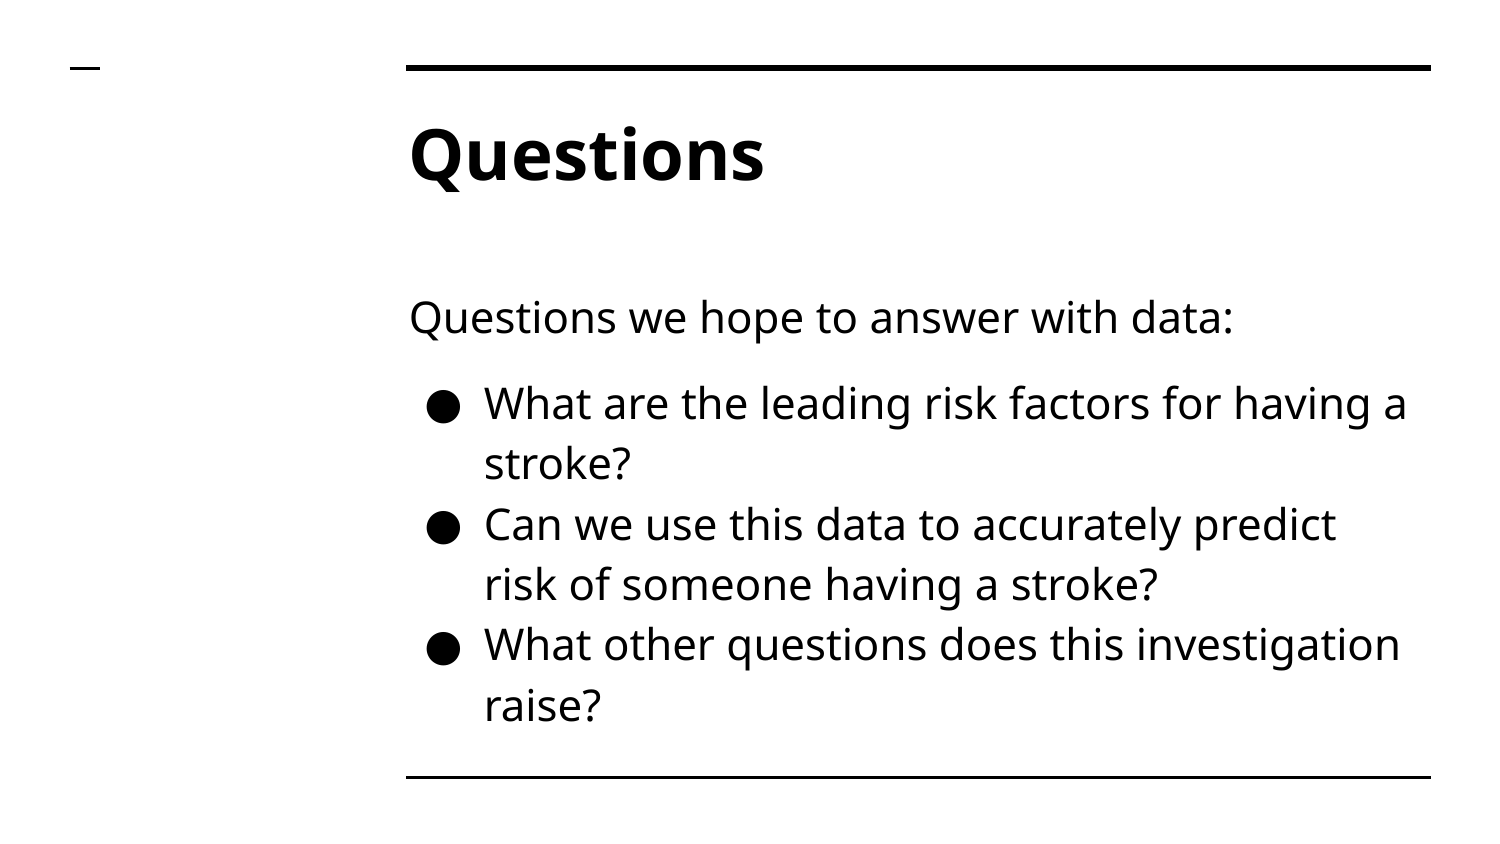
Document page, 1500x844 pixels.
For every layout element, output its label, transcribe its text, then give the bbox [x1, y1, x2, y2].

list Questions we hope to answer with data: What are the leading risk factors for having a stroke? Can we use this data to accurately predict risk of someone having a stroke? What other questions does this investigation raise? [393, 267, 1431, 760]
title Questions [393, 94, 1431, 199]
